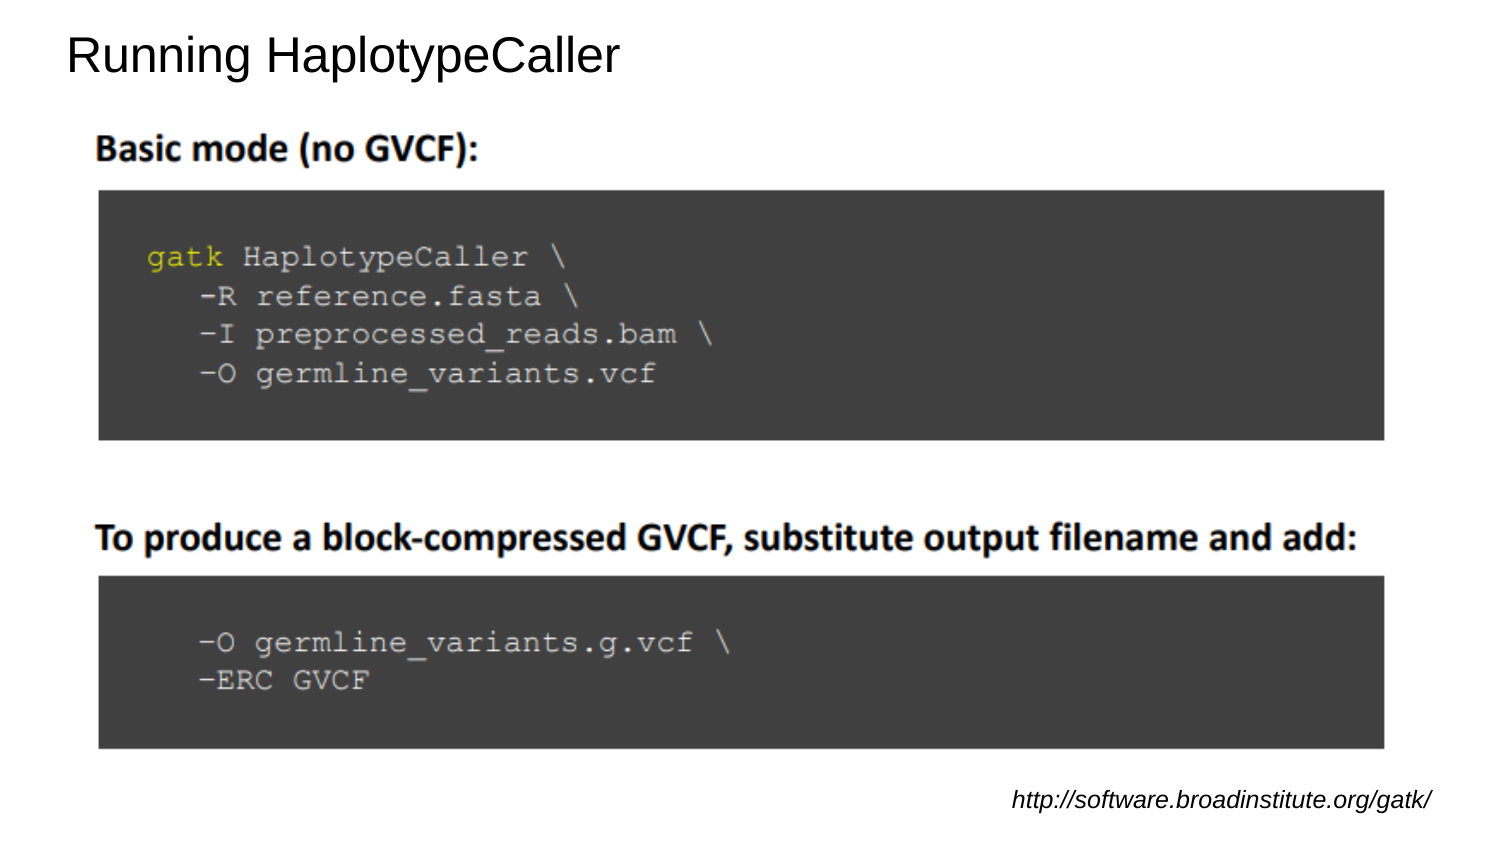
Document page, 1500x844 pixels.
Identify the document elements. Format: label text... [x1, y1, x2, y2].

title Running HaplotypeCaller [51, 7, 1449, 99]
text_box http://software.broadinstitute.org/gatk/ [996, 776, 1449, 822]
picture [62, 122, 1424, 775]
